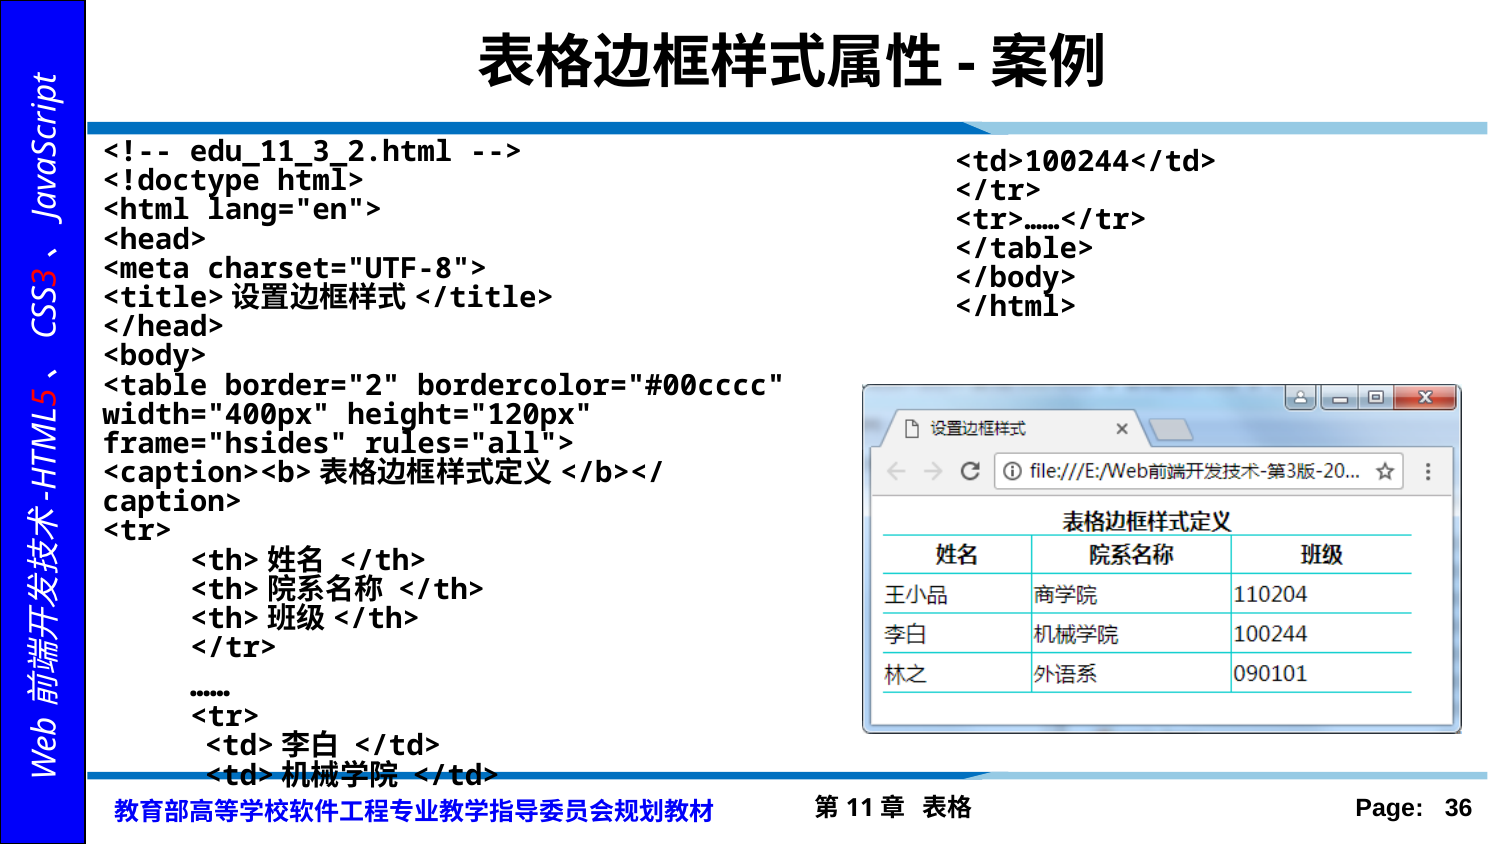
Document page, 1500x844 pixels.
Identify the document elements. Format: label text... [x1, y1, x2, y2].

picture [862, 384, 1462, 735]
title 表格边框样式属性-案例 [161, 11, 1436, 106]
text_box <!-- edu_11_3_2.html --> <!doctype html> <html lang="en"> <head> <meta charset="UTF-8"> <title>设置边框样式</title> </head> <body> <table border="2" bordercolor="#00cccc" width="400px" height="120px" frame="hsides" rules="all"> <caption><b>表格边框样式定义</b></caption> <tr> <th>姓名 </th> <th>院系名称 </th> <th>班级</th> </tr> …… <tr> <td>李白 </td> <td>机械学院 </td> [87, 130, 800, 799]
text_box <td>100244</td> </tr> <tr>……</tr> </table> </body> </html> [837, 140, 1468, 331]
